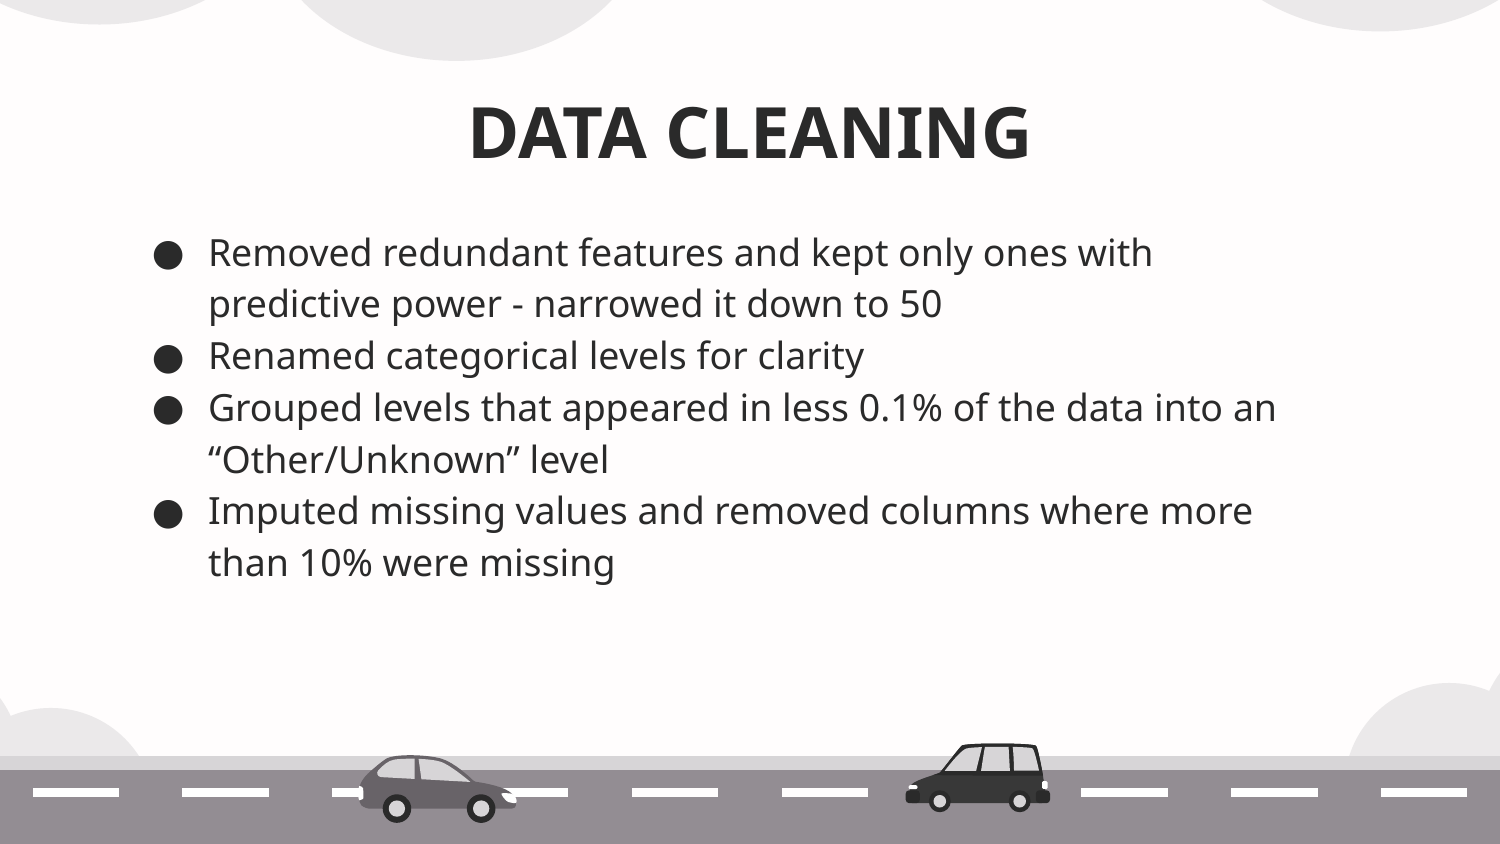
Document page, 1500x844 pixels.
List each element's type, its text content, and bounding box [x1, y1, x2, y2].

title DATA CLEANING [118, 72, 1382, 167]
subtitle Removed redundant features and kept only ones with predictive power - narrowed it down to 50 Renamed categorical levels for clarity Grouped levels that appeared in less 0.1% of the data into an “Other/Unknown” level Imputed missing values and removed columns where more than 10% were missing [118, 206, 1342, 617]
